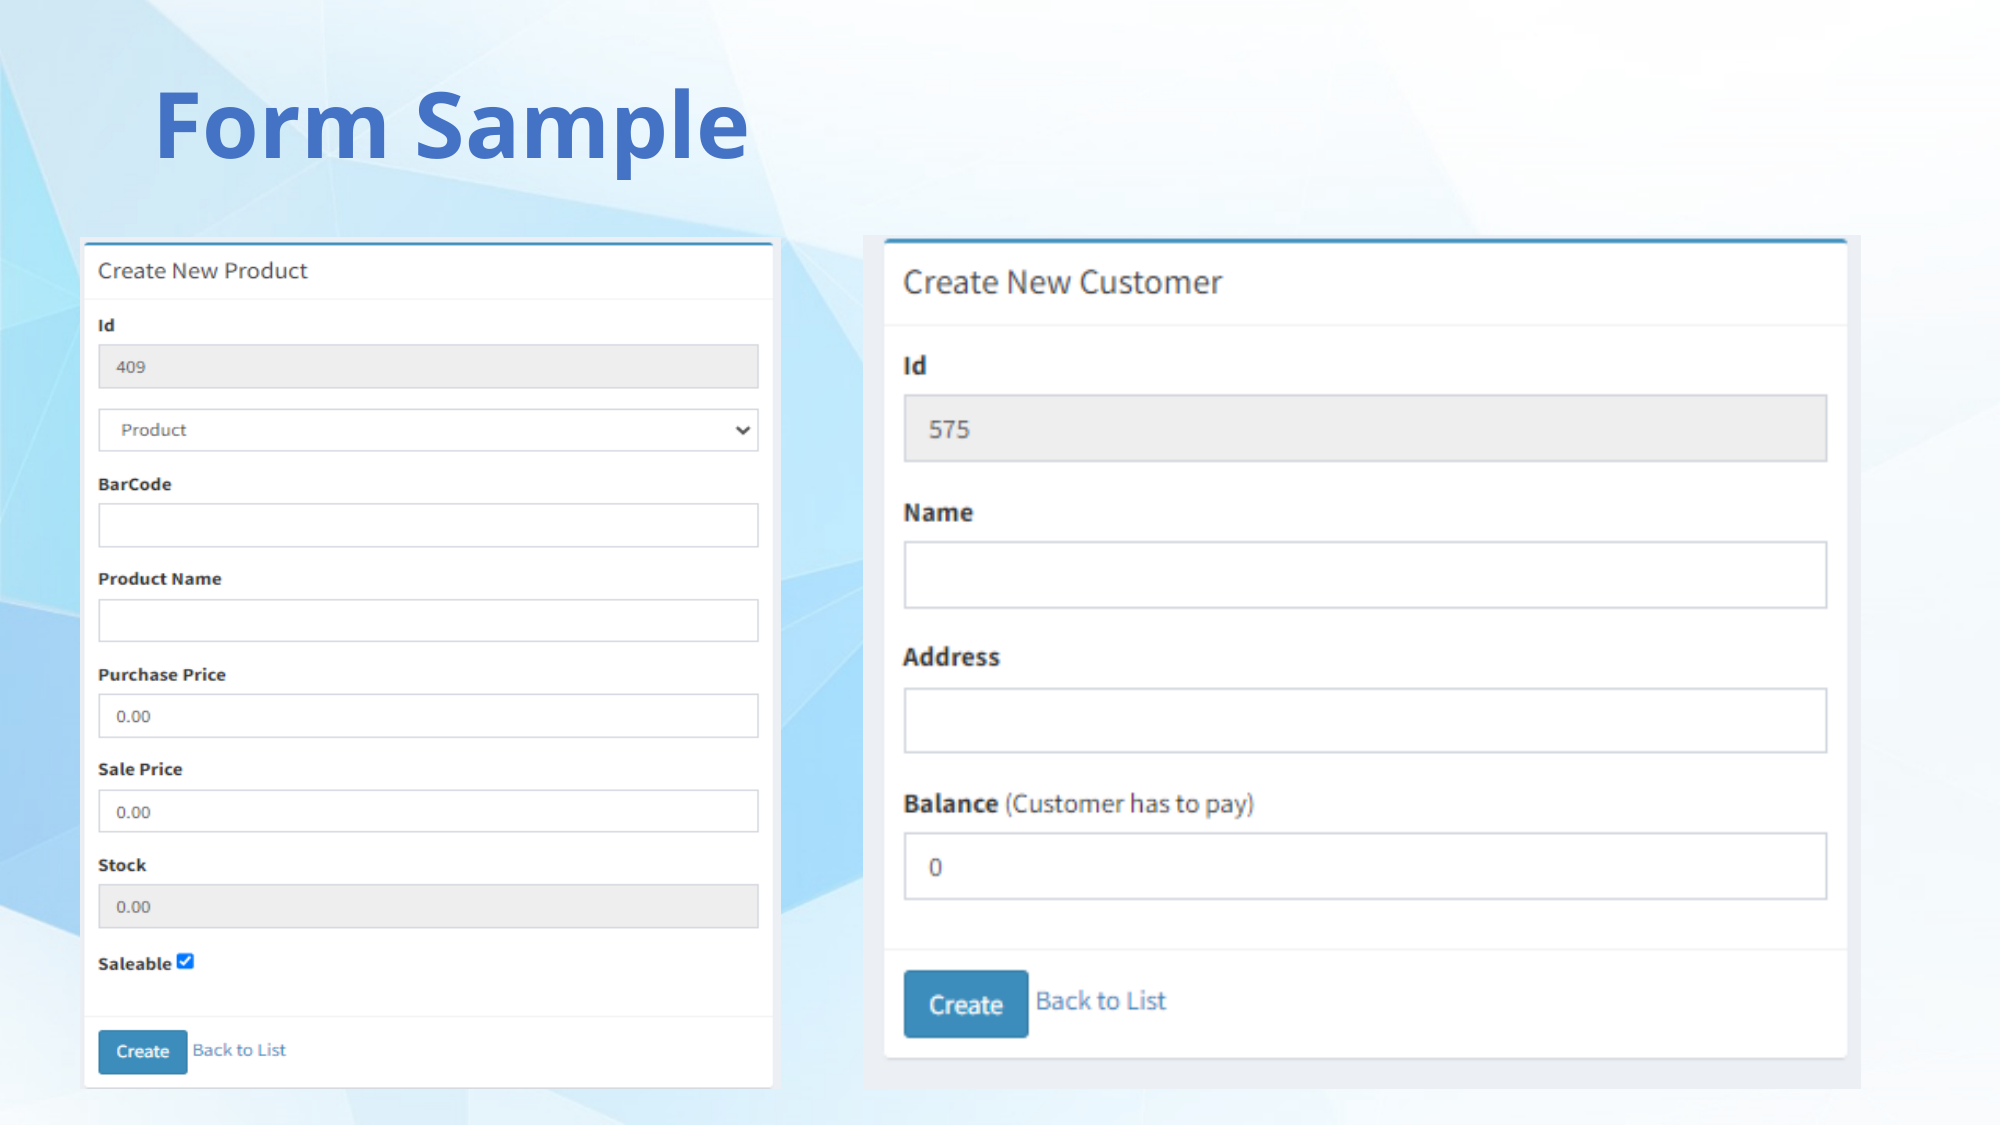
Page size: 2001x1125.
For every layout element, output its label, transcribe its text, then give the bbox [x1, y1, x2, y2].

title Form Sample [137, 20, 1863, 238]
picture [0, 0, 2000, 1125]
